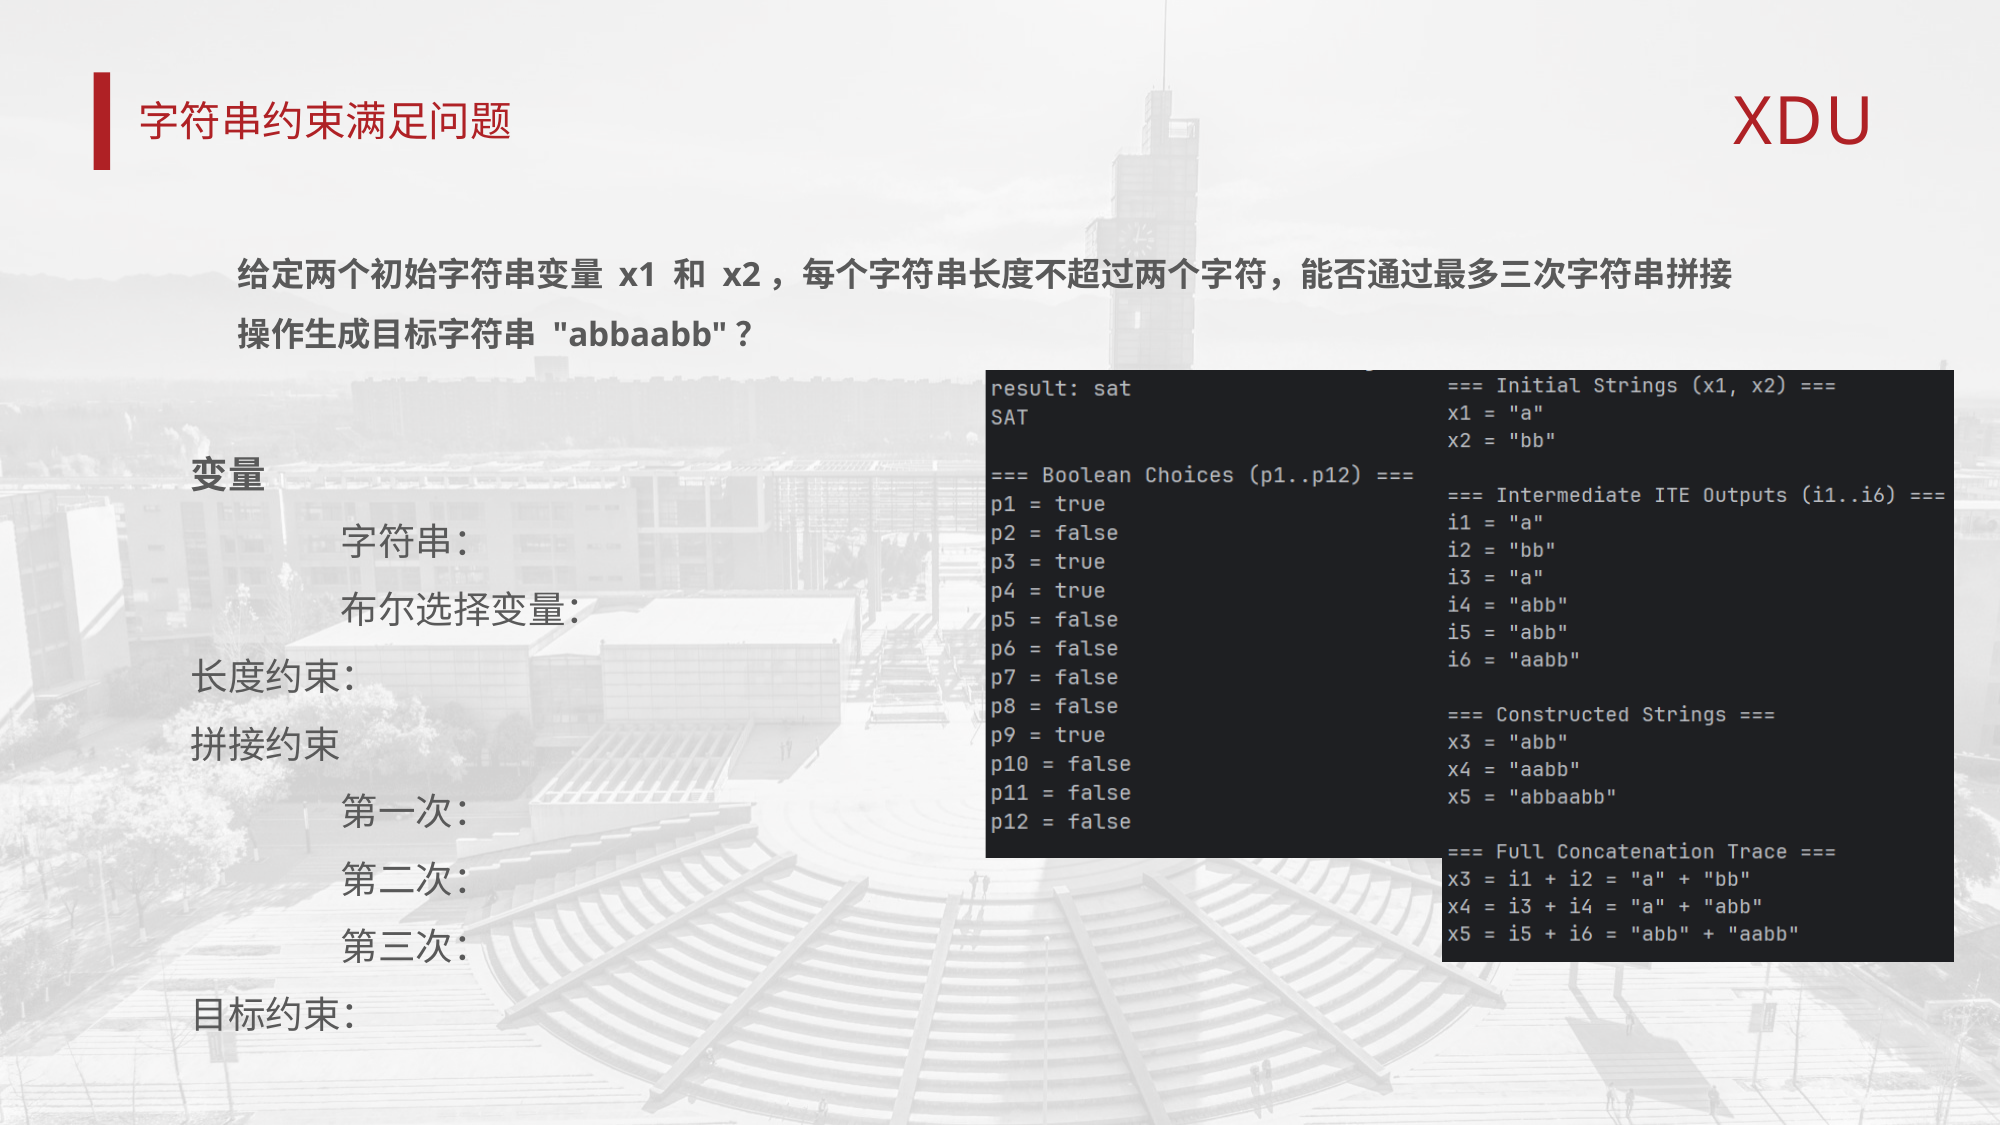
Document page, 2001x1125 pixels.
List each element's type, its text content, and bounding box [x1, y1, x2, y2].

picture [985, 370, 1954, 962]
title 字符串约束满足问题 [123, 92, 1849, 153]
text_box 给定两个初始字符串变量 x1 和 x2，每个字符串长度不超过两个字符，能否通过最多三次字符串拼接操作生成目标字符串 "abbaabb"？ [223, 226, 1748, 361]
